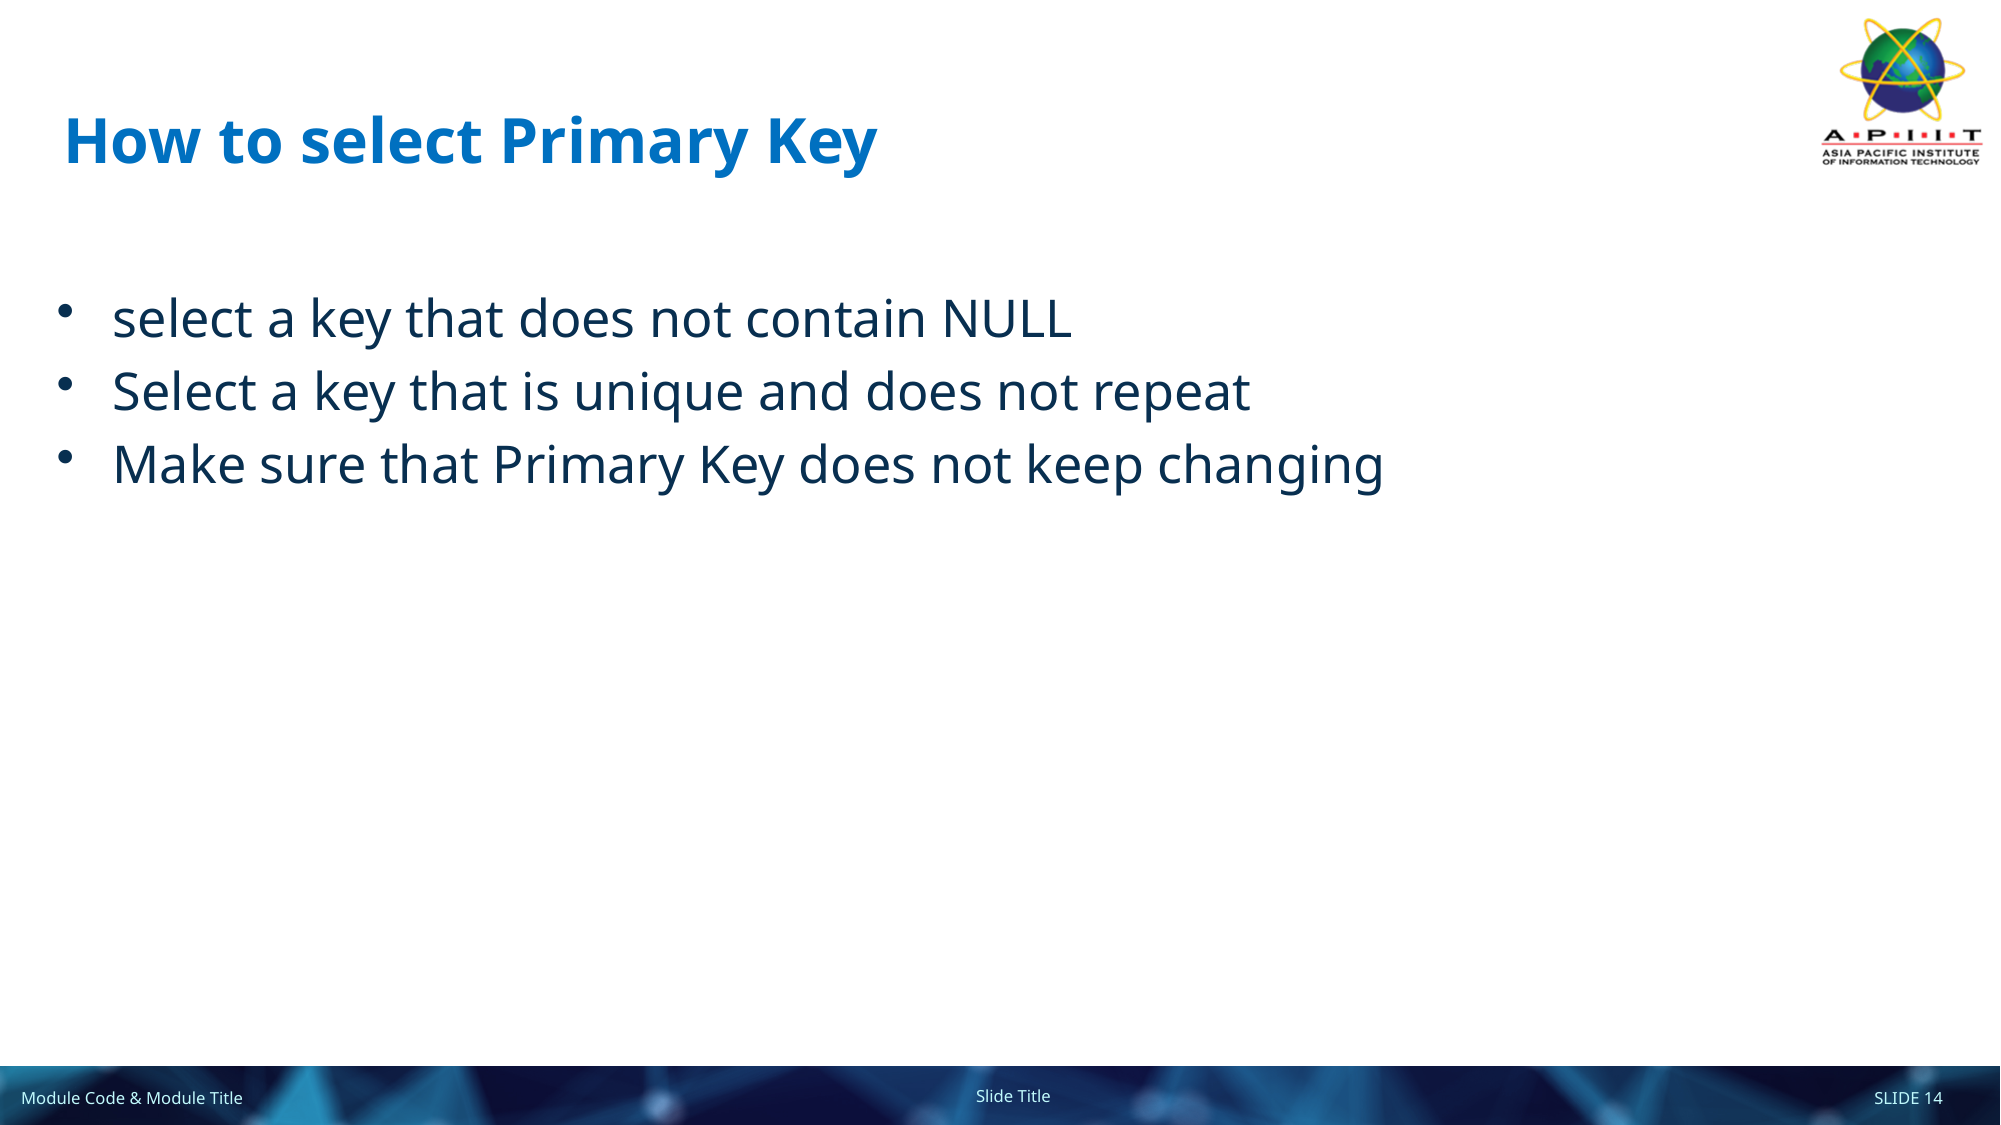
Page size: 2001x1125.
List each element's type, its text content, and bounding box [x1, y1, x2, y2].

picture [0, 1066, 2000, 1125]
list select a key that does not contain NULL Select a key that is unique and does not repeat Make sure that Primary Key does not keep changing [41, 278, 1969, 1021]
picture [1803, 0, 2000, 182]
title How to select Primary Key [48, 45, 1764, 233]
